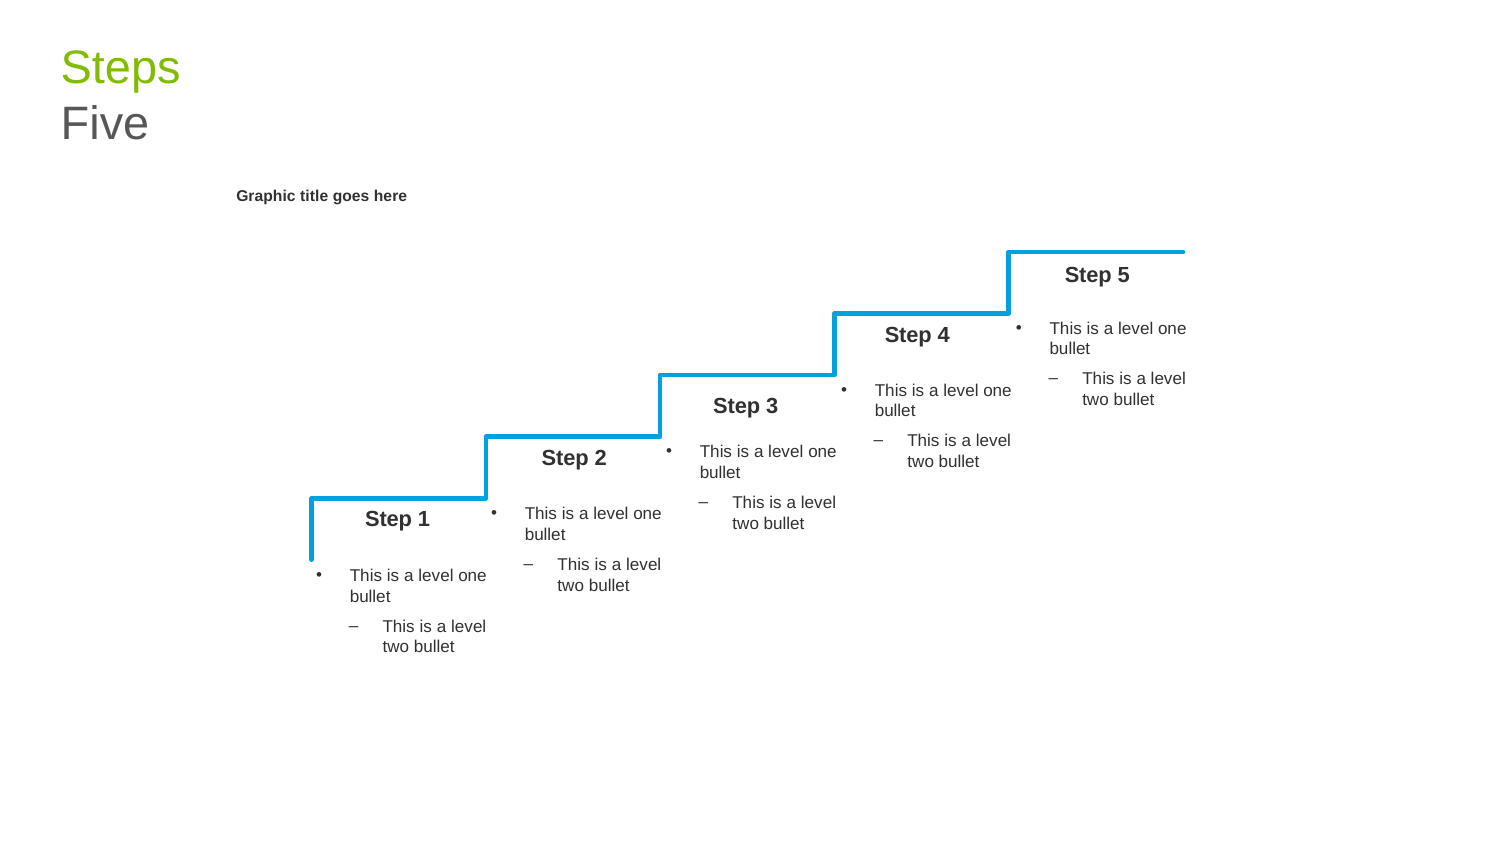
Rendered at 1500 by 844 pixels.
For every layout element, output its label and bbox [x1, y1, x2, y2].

text_box [236, 185, 408, 205]
text_box [311, 252, 1192, 661]
title [60, 36, 1437, 95]
